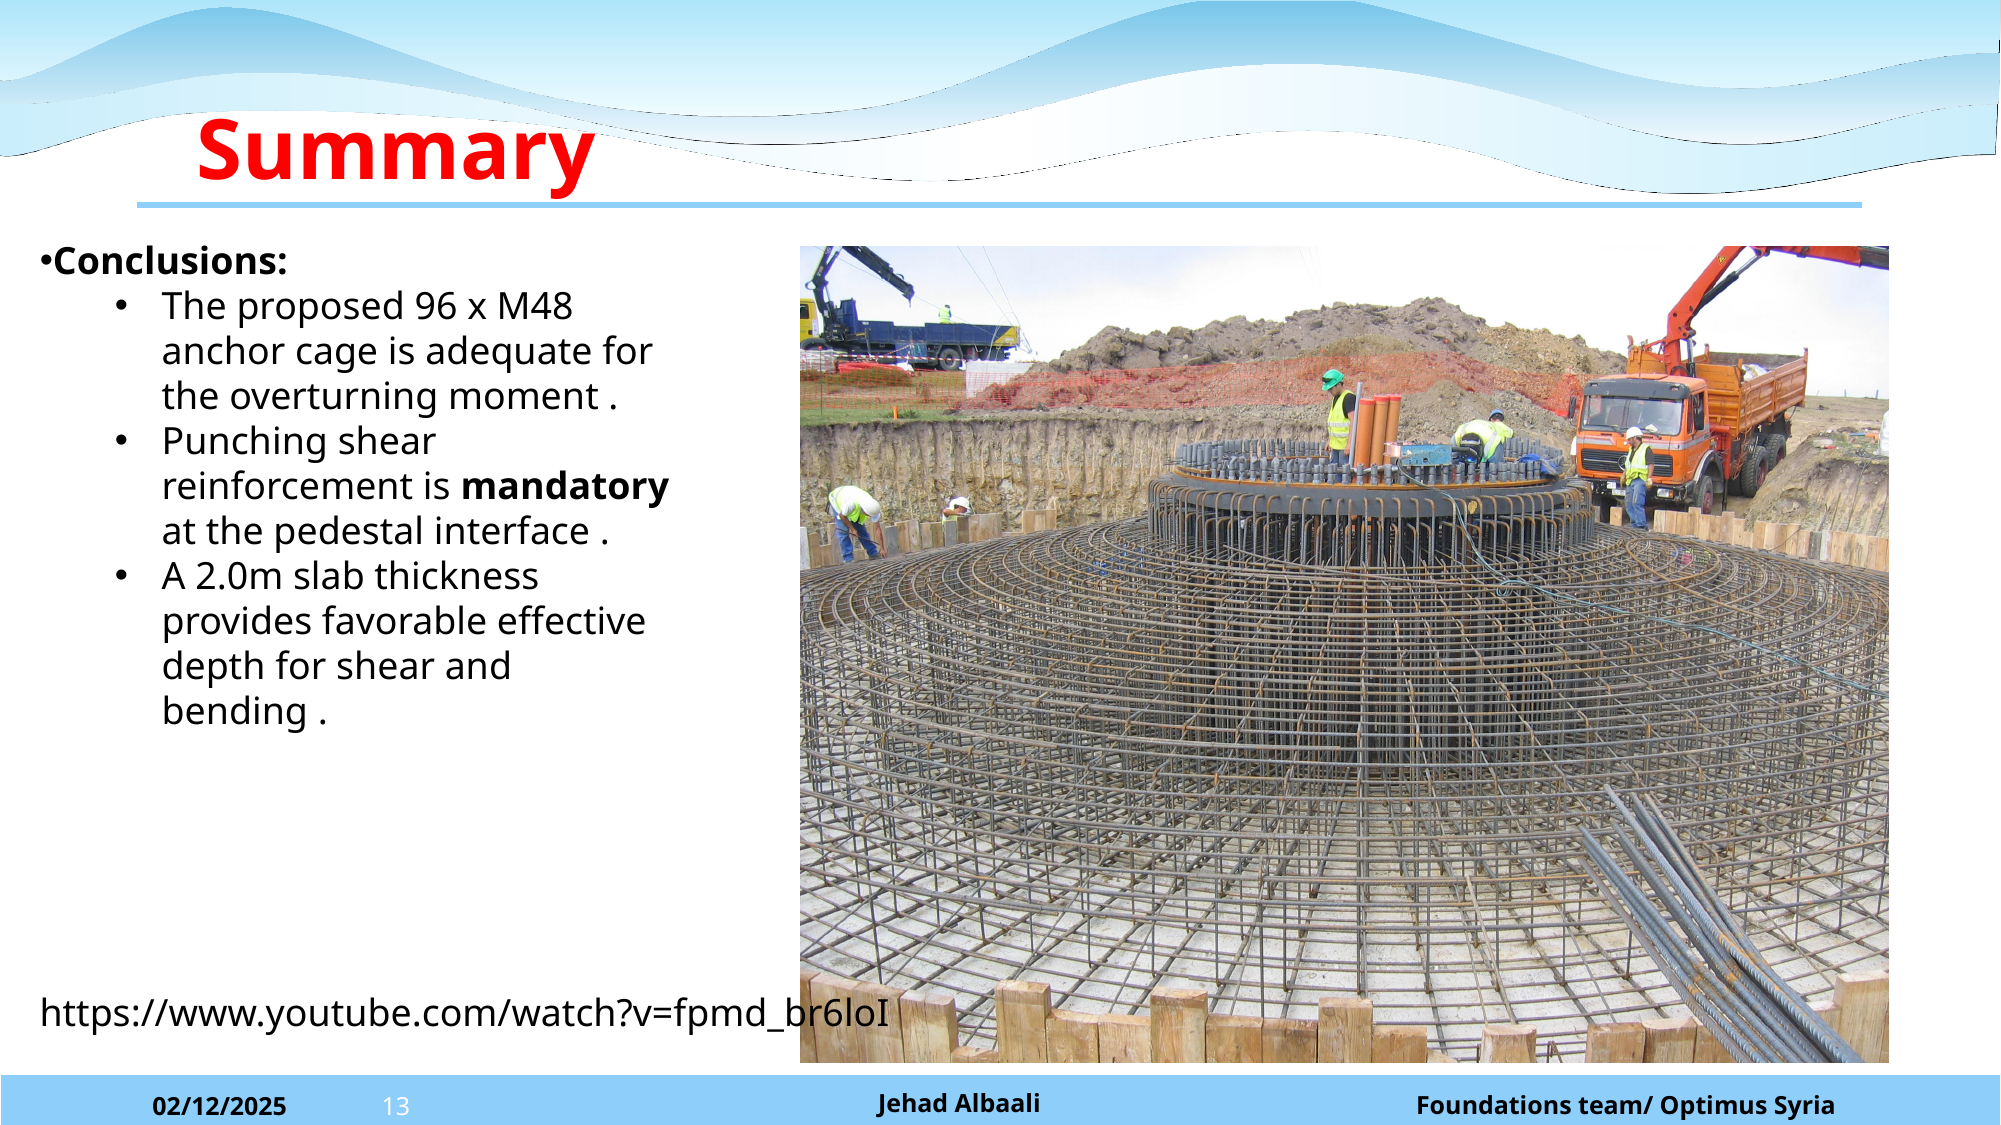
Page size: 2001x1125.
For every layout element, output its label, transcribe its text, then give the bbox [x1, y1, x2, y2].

text_box [0, 0, 2000, 75]
text_box Jehad Albaali [460, 1079, 1459, 1125]
picture [800, 246, 1890, 1064]
text_box 02/12/2025 [137, 1075, 320, 1125]
text_box https://www.youtube.com/watch?v=fpmd_br6loI [24, 981, 800, 1042]
text_box Foundations team/ Optimus Syria [1390, 1074, 1863, 1125]
text_box Conclusions: The proposed 96 x M48 anchor cage is adequate for the overturning moment . Punching shear reinforcement is mandatory at the pedestal interface . A 2.0m slab thickness provides favorable effective depth for shear and bending . [24, 229, 700, 739]
text_box Summary [182, 89, 1629, 205]
slide_number 13 [320, 1077, 473, 1125]
